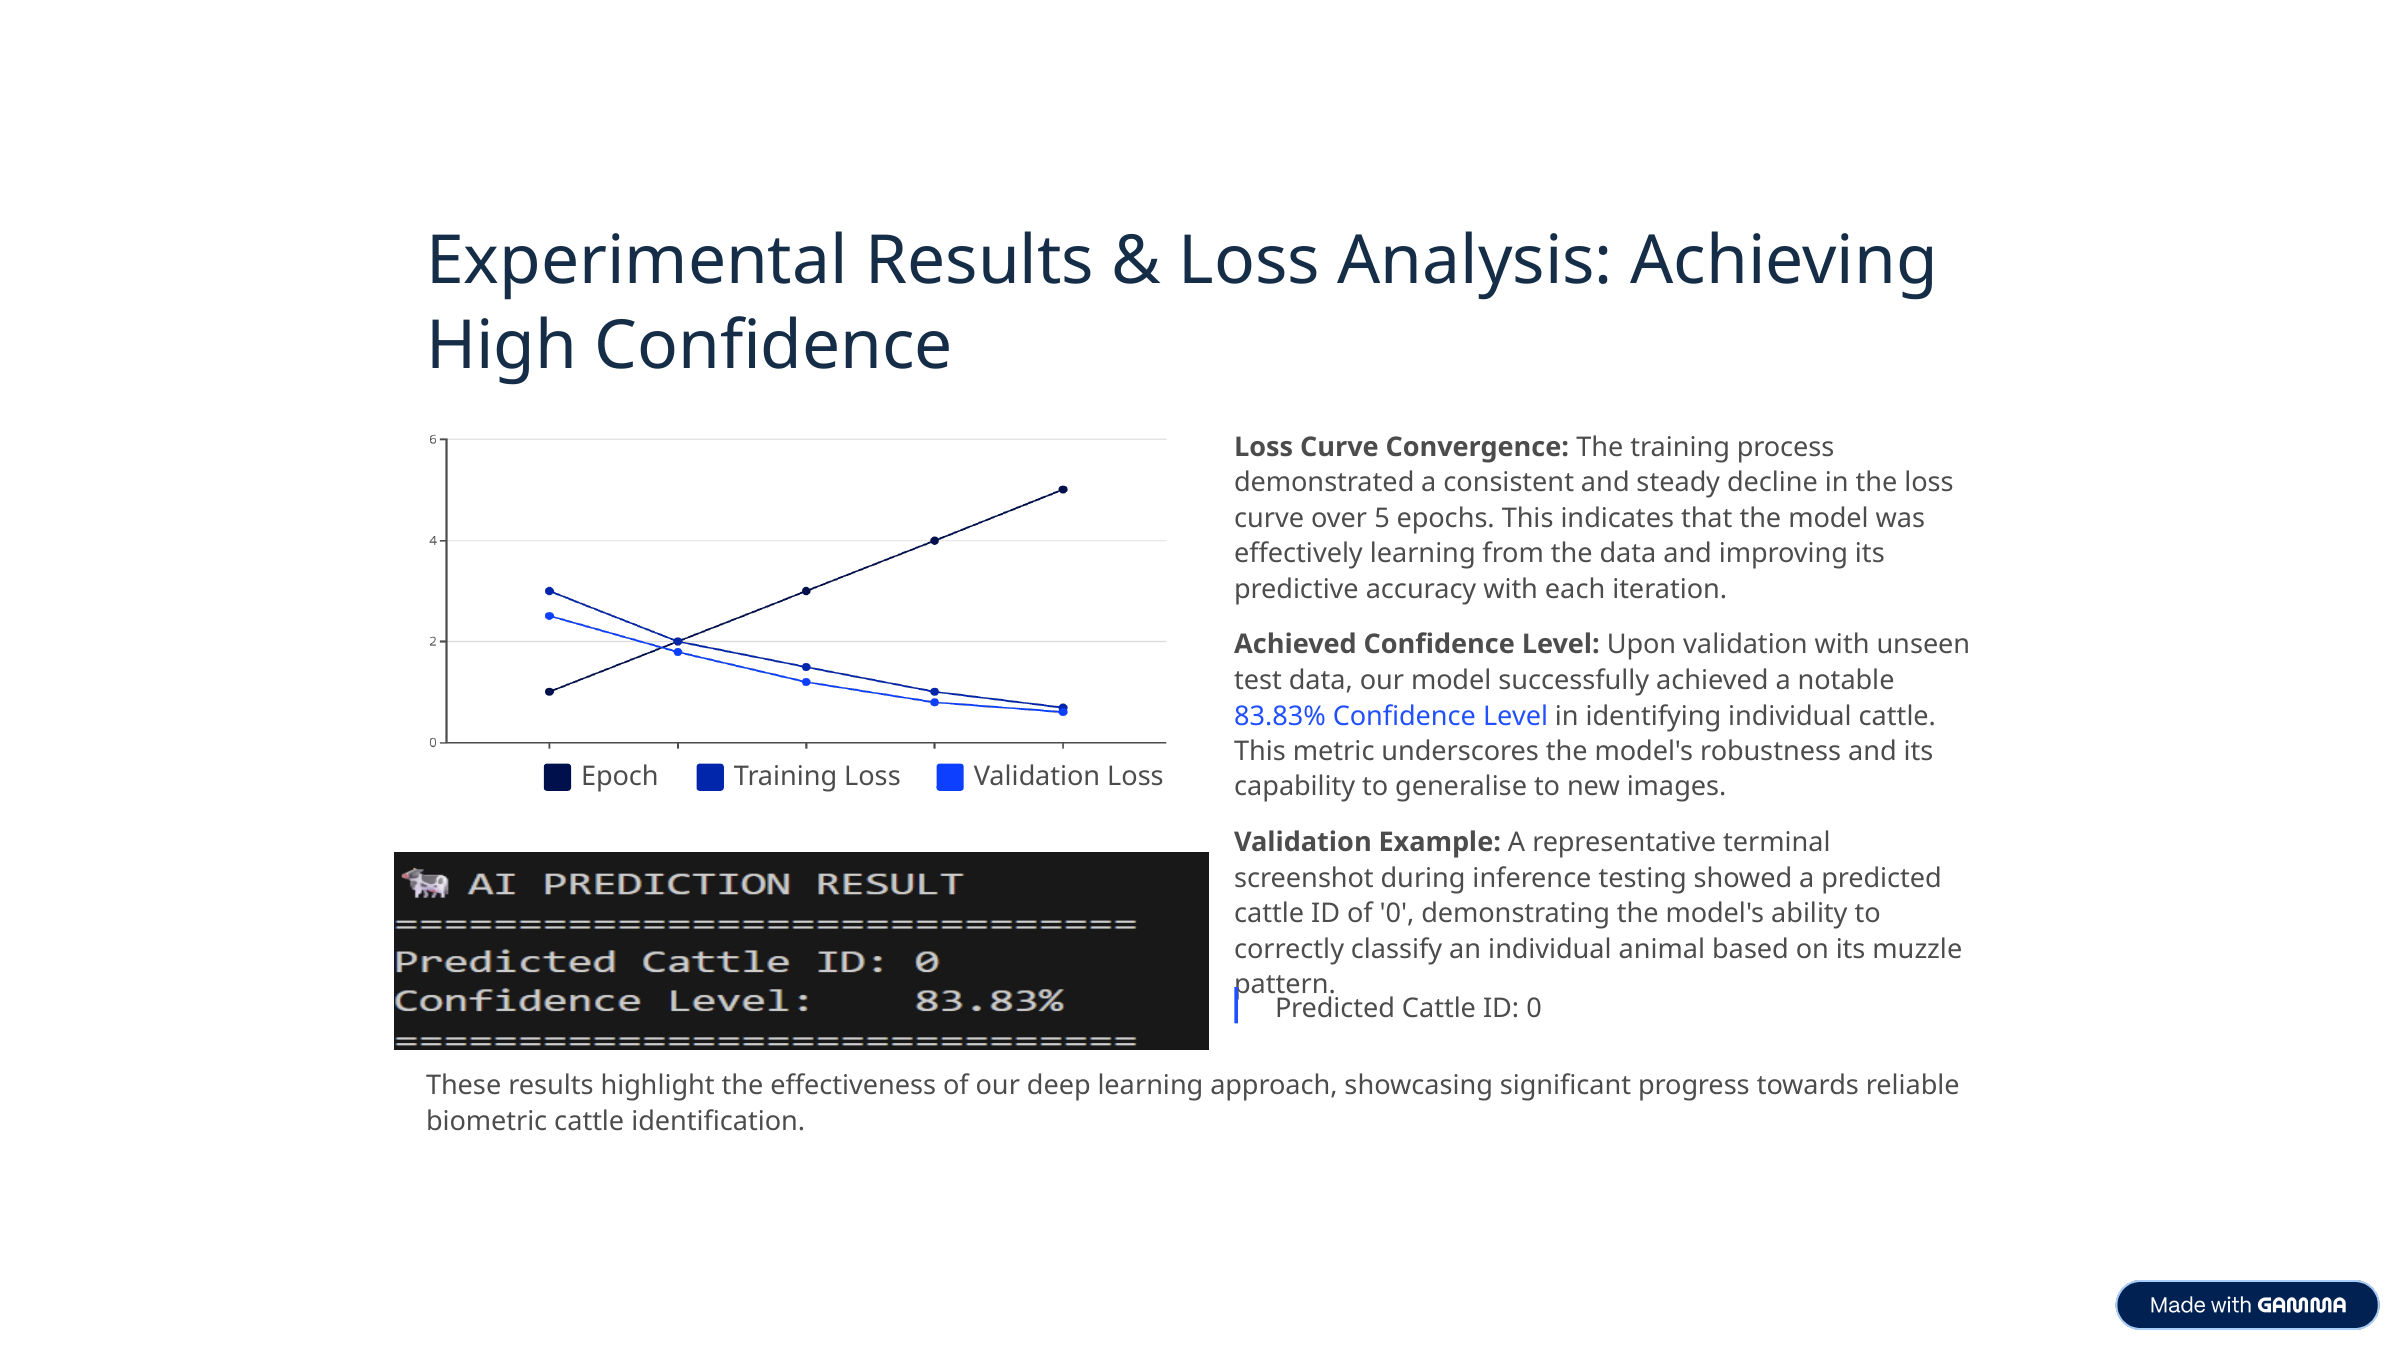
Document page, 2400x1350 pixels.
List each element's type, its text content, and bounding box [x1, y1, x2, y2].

text_box Validation Loss [973, 764, 1160, 791]
text_box Training Loss [733, 764, 897, 791]
text_box Achieved Confidence Level: Upon validation with unseen test data, our model successfully achieved a notable 83.83% Confidence Level in identifying individual cattle. This metric underscores the model's robustness and its capability to generalise to new images. [1234, 623, 1975, 806]
text_box Validation Example: A representative terminal screenshot during inference testing showed a predicted cattle ID of '0', demonstrating the model's ability to correctly classify an individual animal based on its muzzle pattern. [1234, 821, 1975, 967]
picture [394, 852, 1209, 1050]
text_box [936, 764, 964, 791]
text_box These results highlight the effectiveness of our deep learning approach, showcasing significant progress towards reliable biometric cattle identification. [426, 1064, 1974, 1137]
picture [2106, 1271, 2389, 1339]
text_box [696, 764, 724, 791]
text_box Epoch [580, 764, 657, 791]
text_box Predicted Cattle ID: 0 [1275, 987, 1975, 1024]
text_box Loss Curve Convergence: The training process demonstrated a consistent and steady decline in the loss curve over 5 epochs. This indicates that the model was effectively learning from the data and improving its predictive accuracy with each iteration. [1234, 426, 1975, 608]
text_box Experimental Results & Loss Analysis: Achieving High Confidence [426, 213, 1974, 383]
text_box [1234, 987, 1238, 1024]
picture [426, 430, 1167, 764]
text_box [543, 764, 572, 791]
